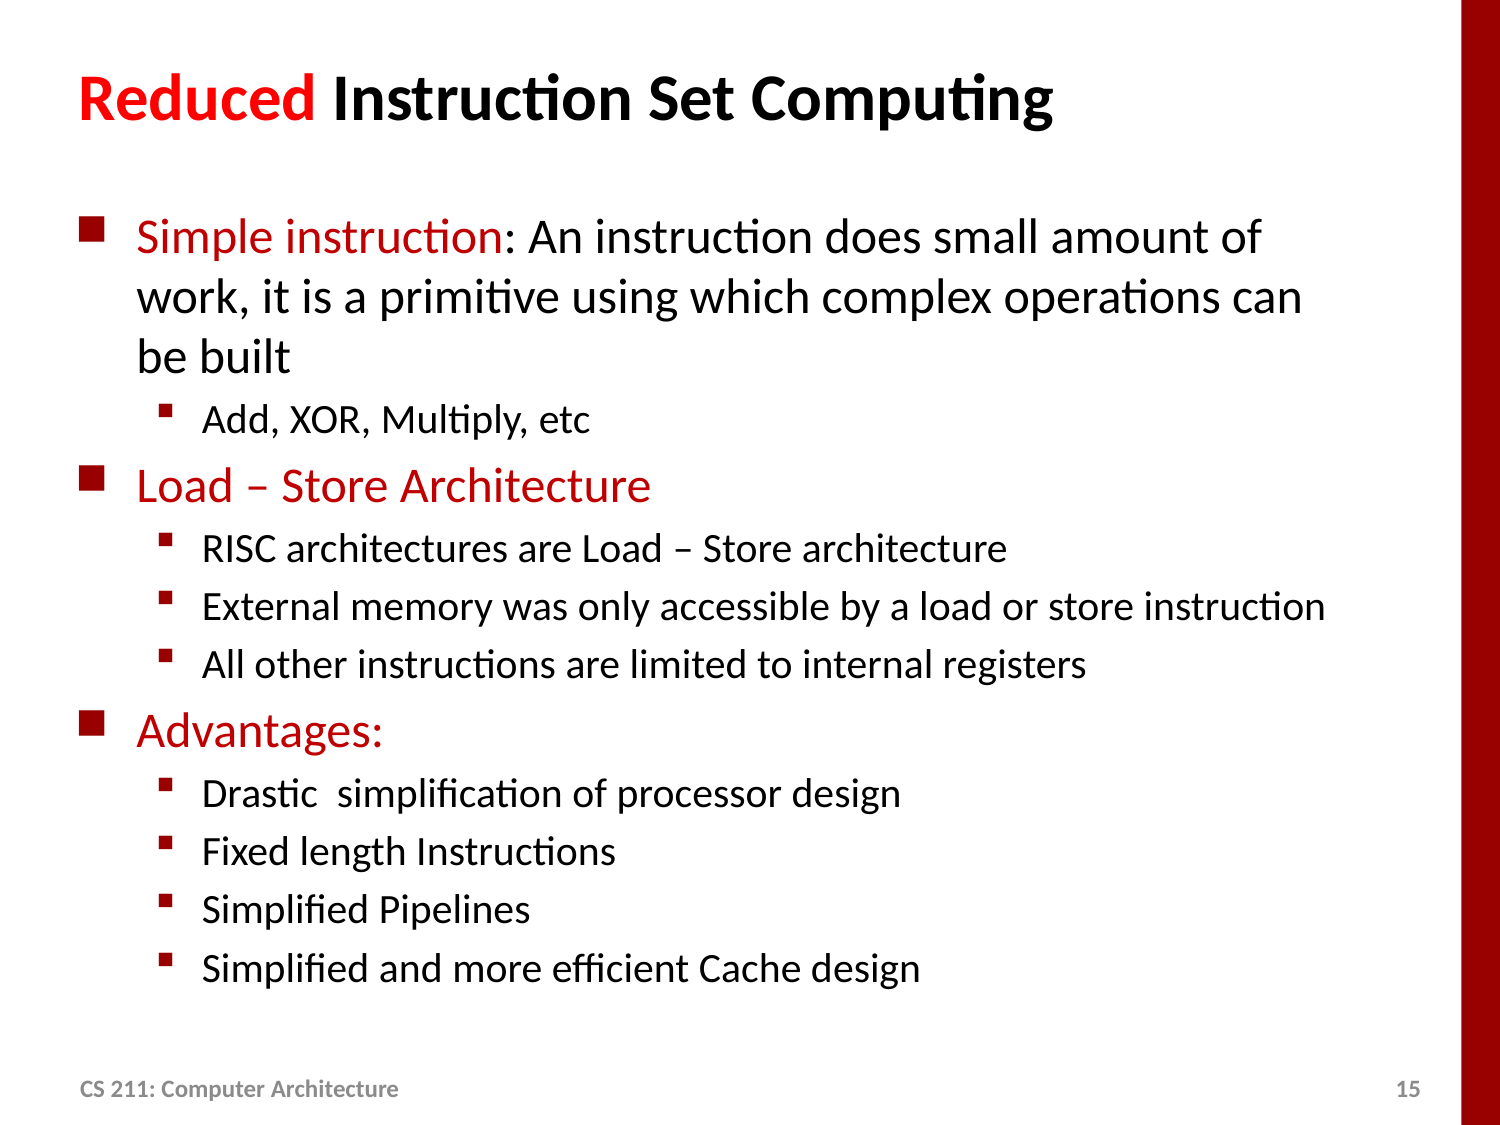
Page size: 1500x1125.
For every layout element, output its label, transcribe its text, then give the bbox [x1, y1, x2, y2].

list Simple instruction: An instruction does small amount of work, it is a primitive using which complex operations can be built Add, XOR, Multiply, etc Load – Store Architecture RISC architectures are Load – Store architecture External memory was only accessible by a load or store instruction All other instructions are limited to internal registers Advantages: Drastic simplification of processor design Fixed length Instructions Simplified Pipelines Simplified and more efficient Cache design [64, 196, 1361, 1048]
footer CS 211: Computer Architecture [65, 1057, 572, 1118]
title Reduced Instruction Set Computing [63, 30, 1310, 157]
